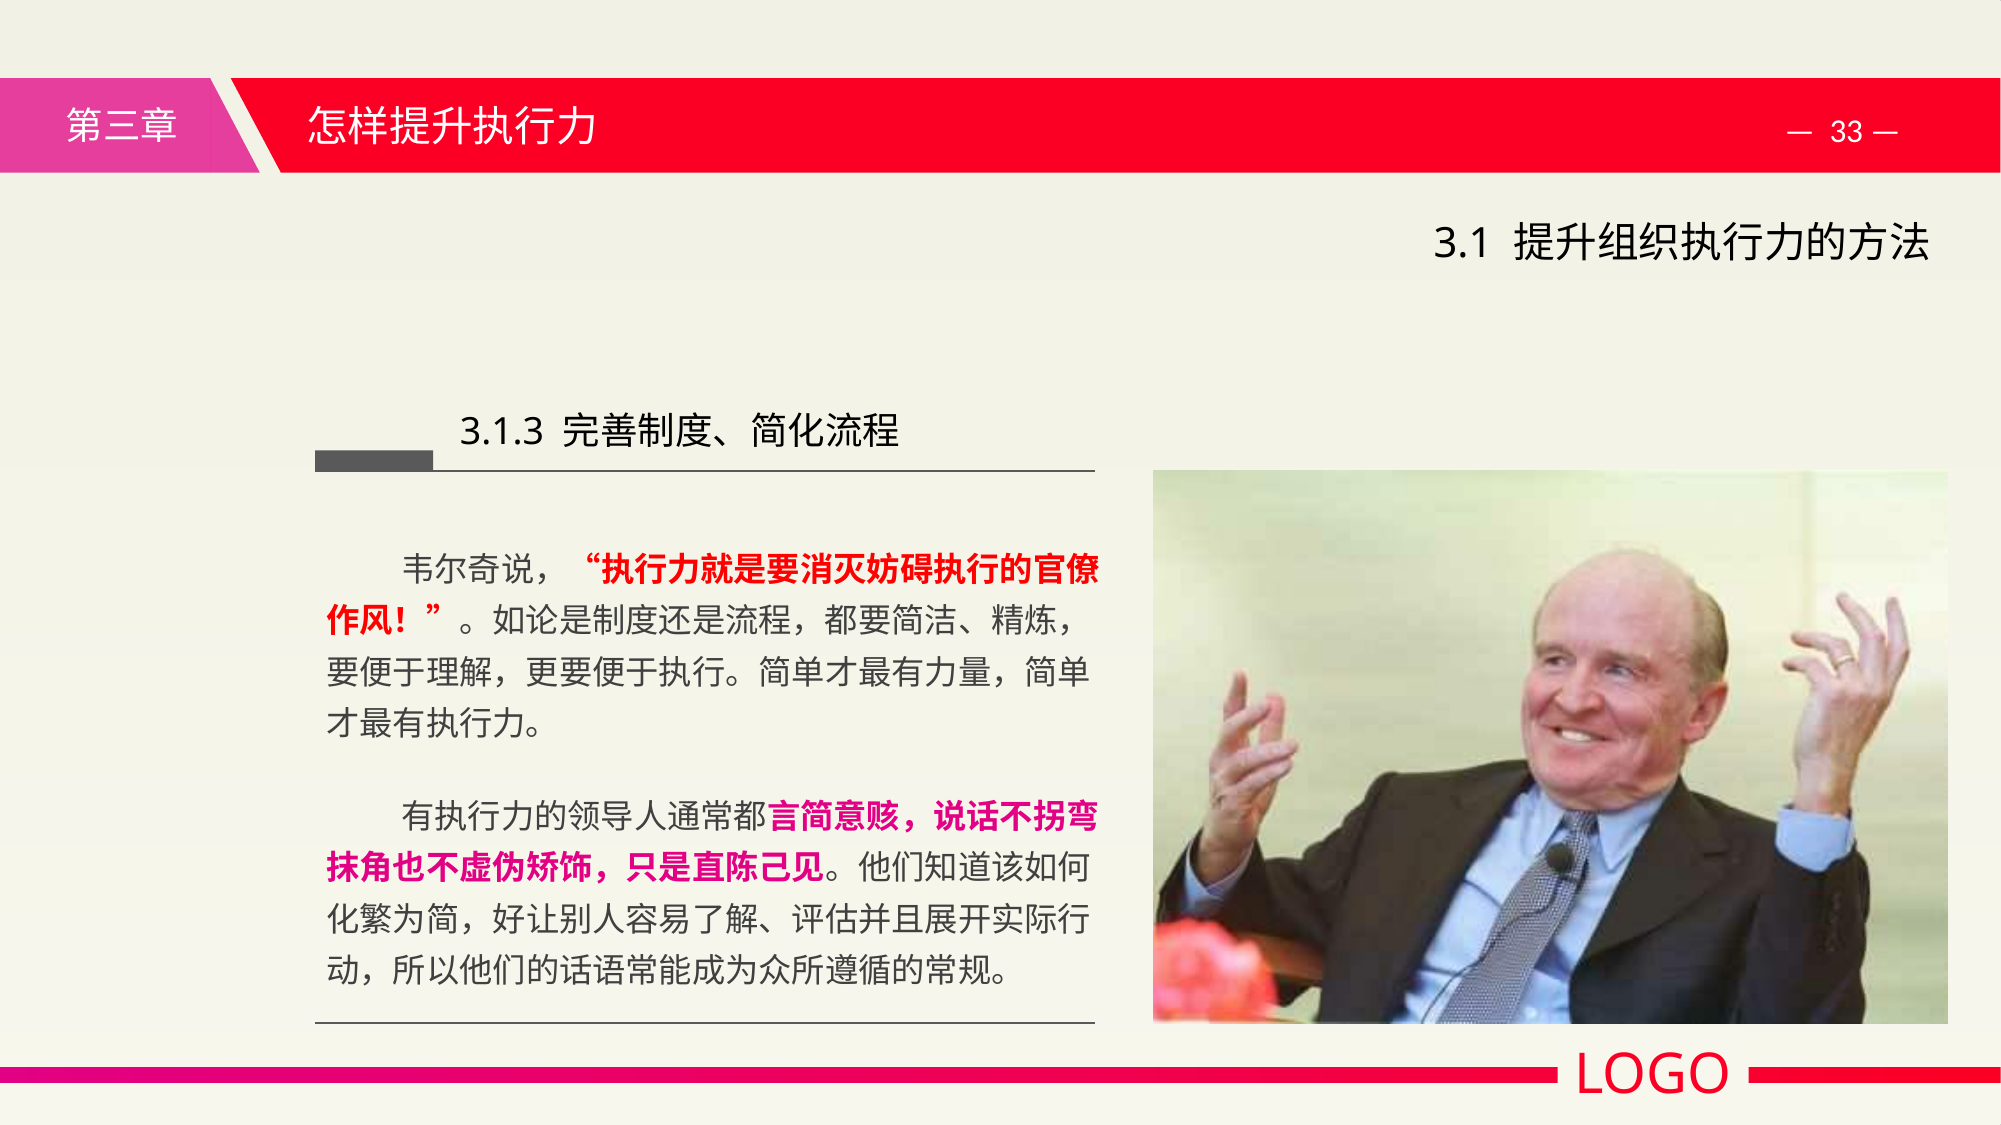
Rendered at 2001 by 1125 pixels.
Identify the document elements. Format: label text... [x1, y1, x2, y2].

text_box 3.1.3 完善制度、简化流程 [444, 399, 1048, 460]
text_box [313, 448, 435, 473]
text_box 韦尔奇说，“执行力就是要消灭妨碍执行的官僚作风！”。如论是制度还是流程，都要简洁、精炼，要便于理解，更要便于执行。简单才最有力量，简单才最有执行力。 [311, 528, 1131, 750]
text_box 有执行力的领导人通常都言简意赅，说话不拐弯抹角也不虚伪矫饰，只是直陈己见。他们知道该如何化繁为简，好让别人容易了解、评估并且展开实际行动，所以他们的话语常能成为众所遵循的常规。 [311, 775, 1131, 997]
picture [1153, 470, 1949, 1024]
